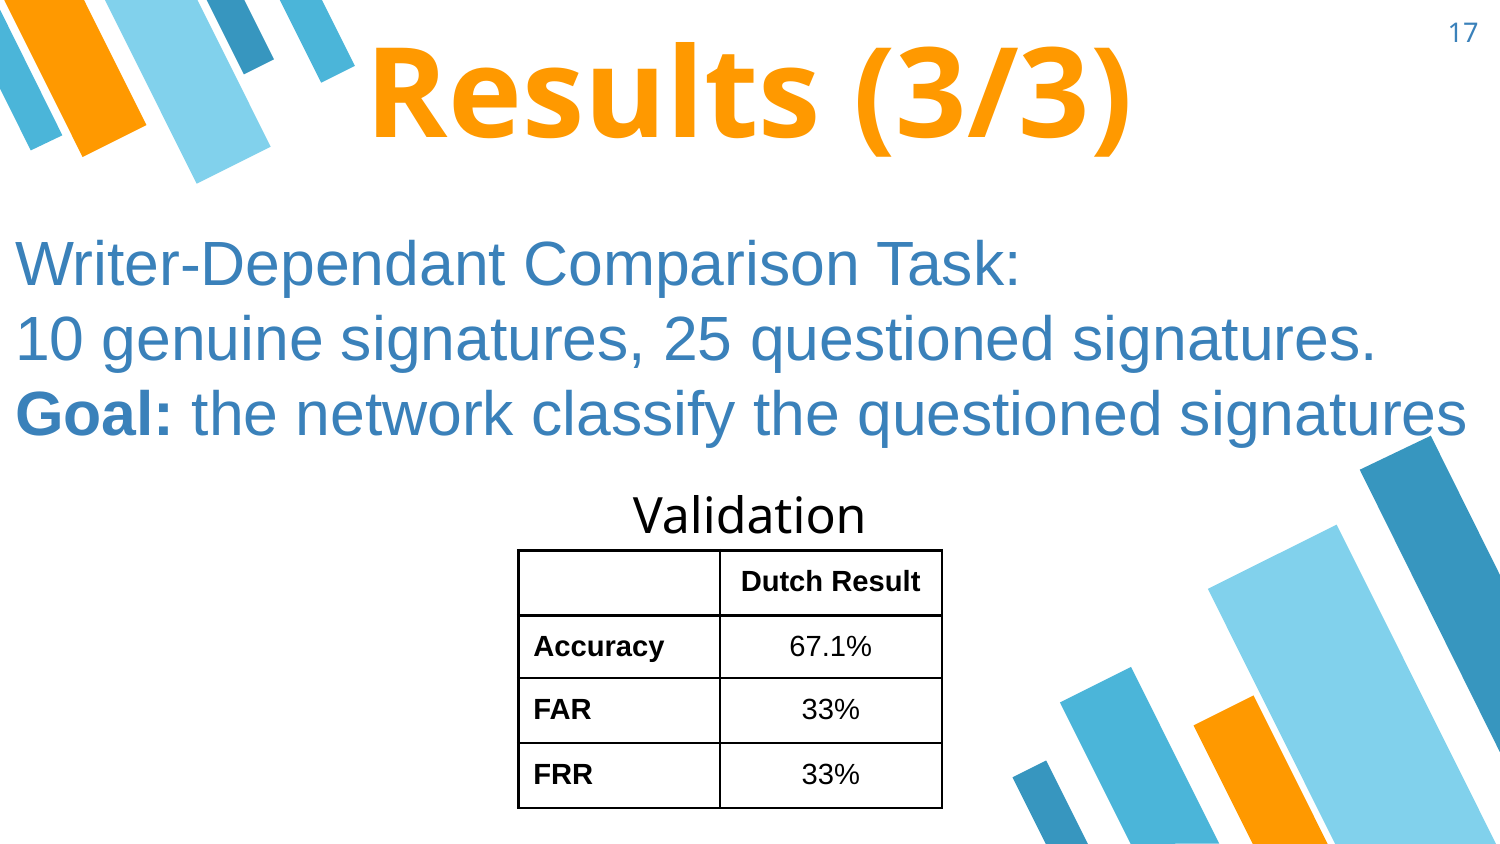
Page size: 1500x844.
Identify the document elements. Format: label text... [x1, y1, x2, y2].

table_cell 33% [721, 744, 941, 807]
table_cell 33% [721, 679, 941, 742]
table_header [520, 552, 719, 614]
title Results (3/3) [187, 12, 1312, 178]
table_cell 67.1% [721, 617, 941, 677]
table_header Dutch Result [721, 552, 941, 614]
text_box Writer-Dependant Comparison Task: 10 genuine signatures, 25 questioned signatures. Goal: the network classify the questioned signatures [0, 215, 1500, 475]
table_cell Accuracy [520, 617, 719, 677]
table_cell FAR [520, 679, 719, 742]
text_box Validation [516, 468, 984, 533]
slide_number 17 [1403, 0, 1494, 65]
table_cell FRR [520, 744, 719, 807]
